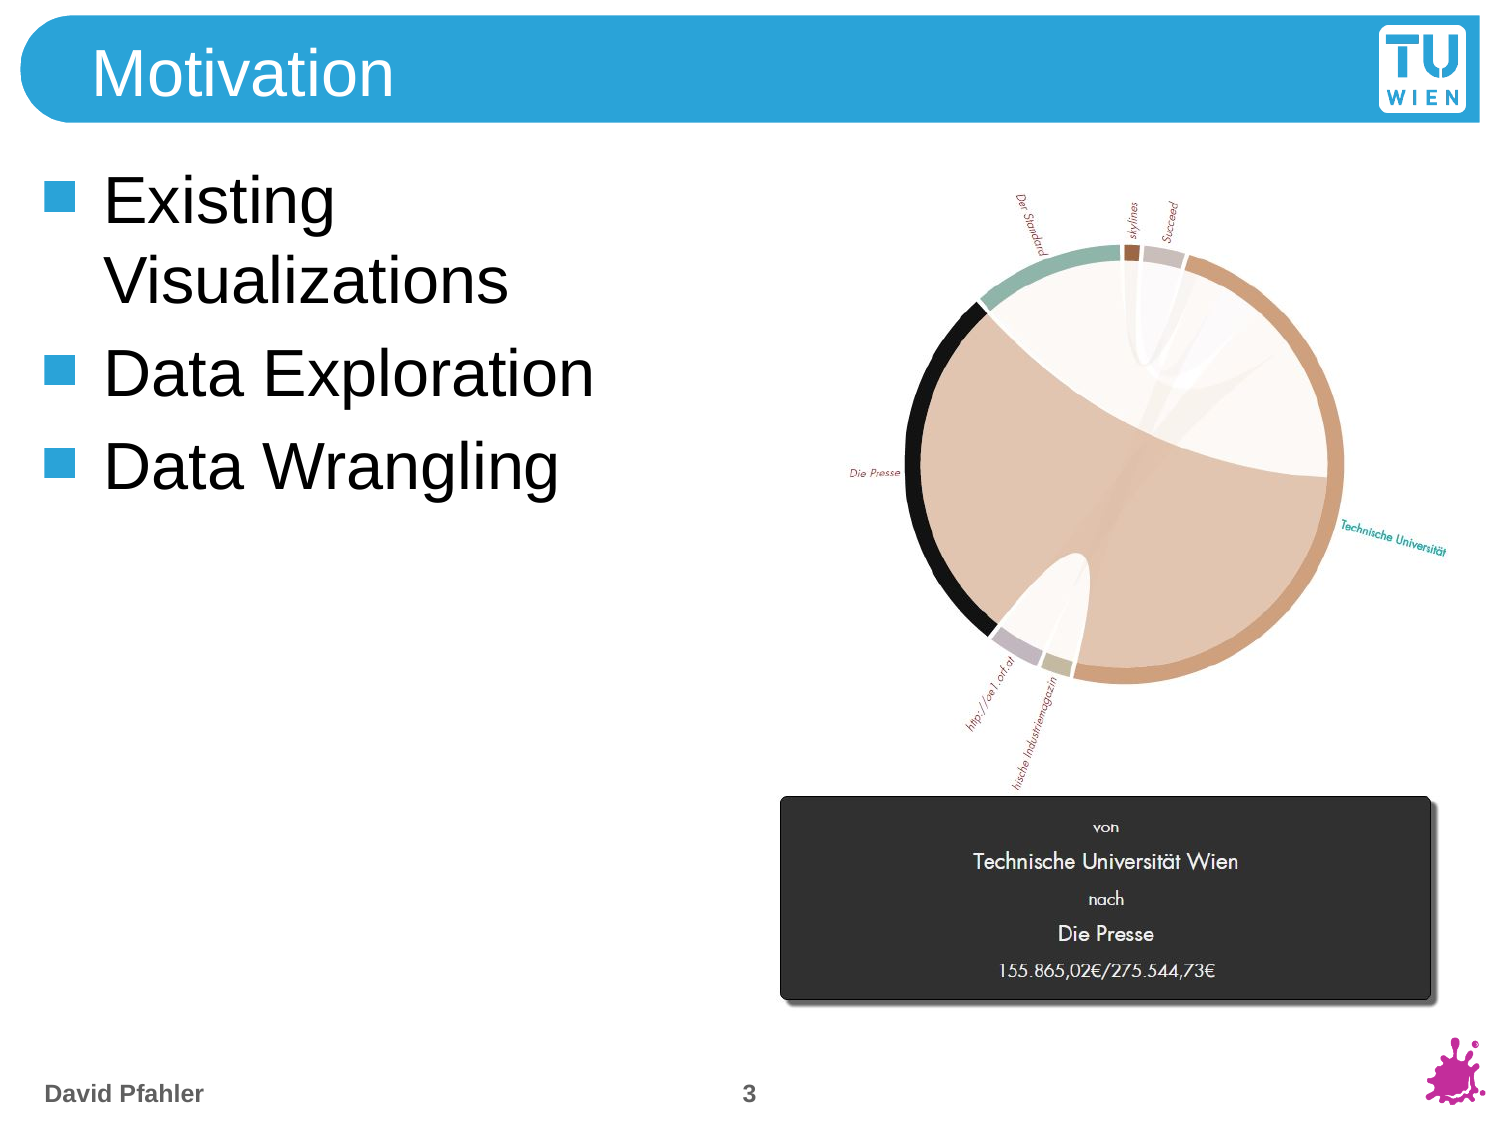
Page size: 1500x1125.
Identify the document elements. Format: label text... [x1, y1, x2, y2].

footer David Pfahler [29, 1067, 632, 1118]
title Motivation [76, 6, 1351, 132]
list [767, 177, 1483, 1019]
slide_number 3 [660, 1067, 839, 1118]
picture [1379, 25, 1466, 113]
list Existing Visualizations Data Exploration Data Wrangling [29, 148, 744, 1048]
